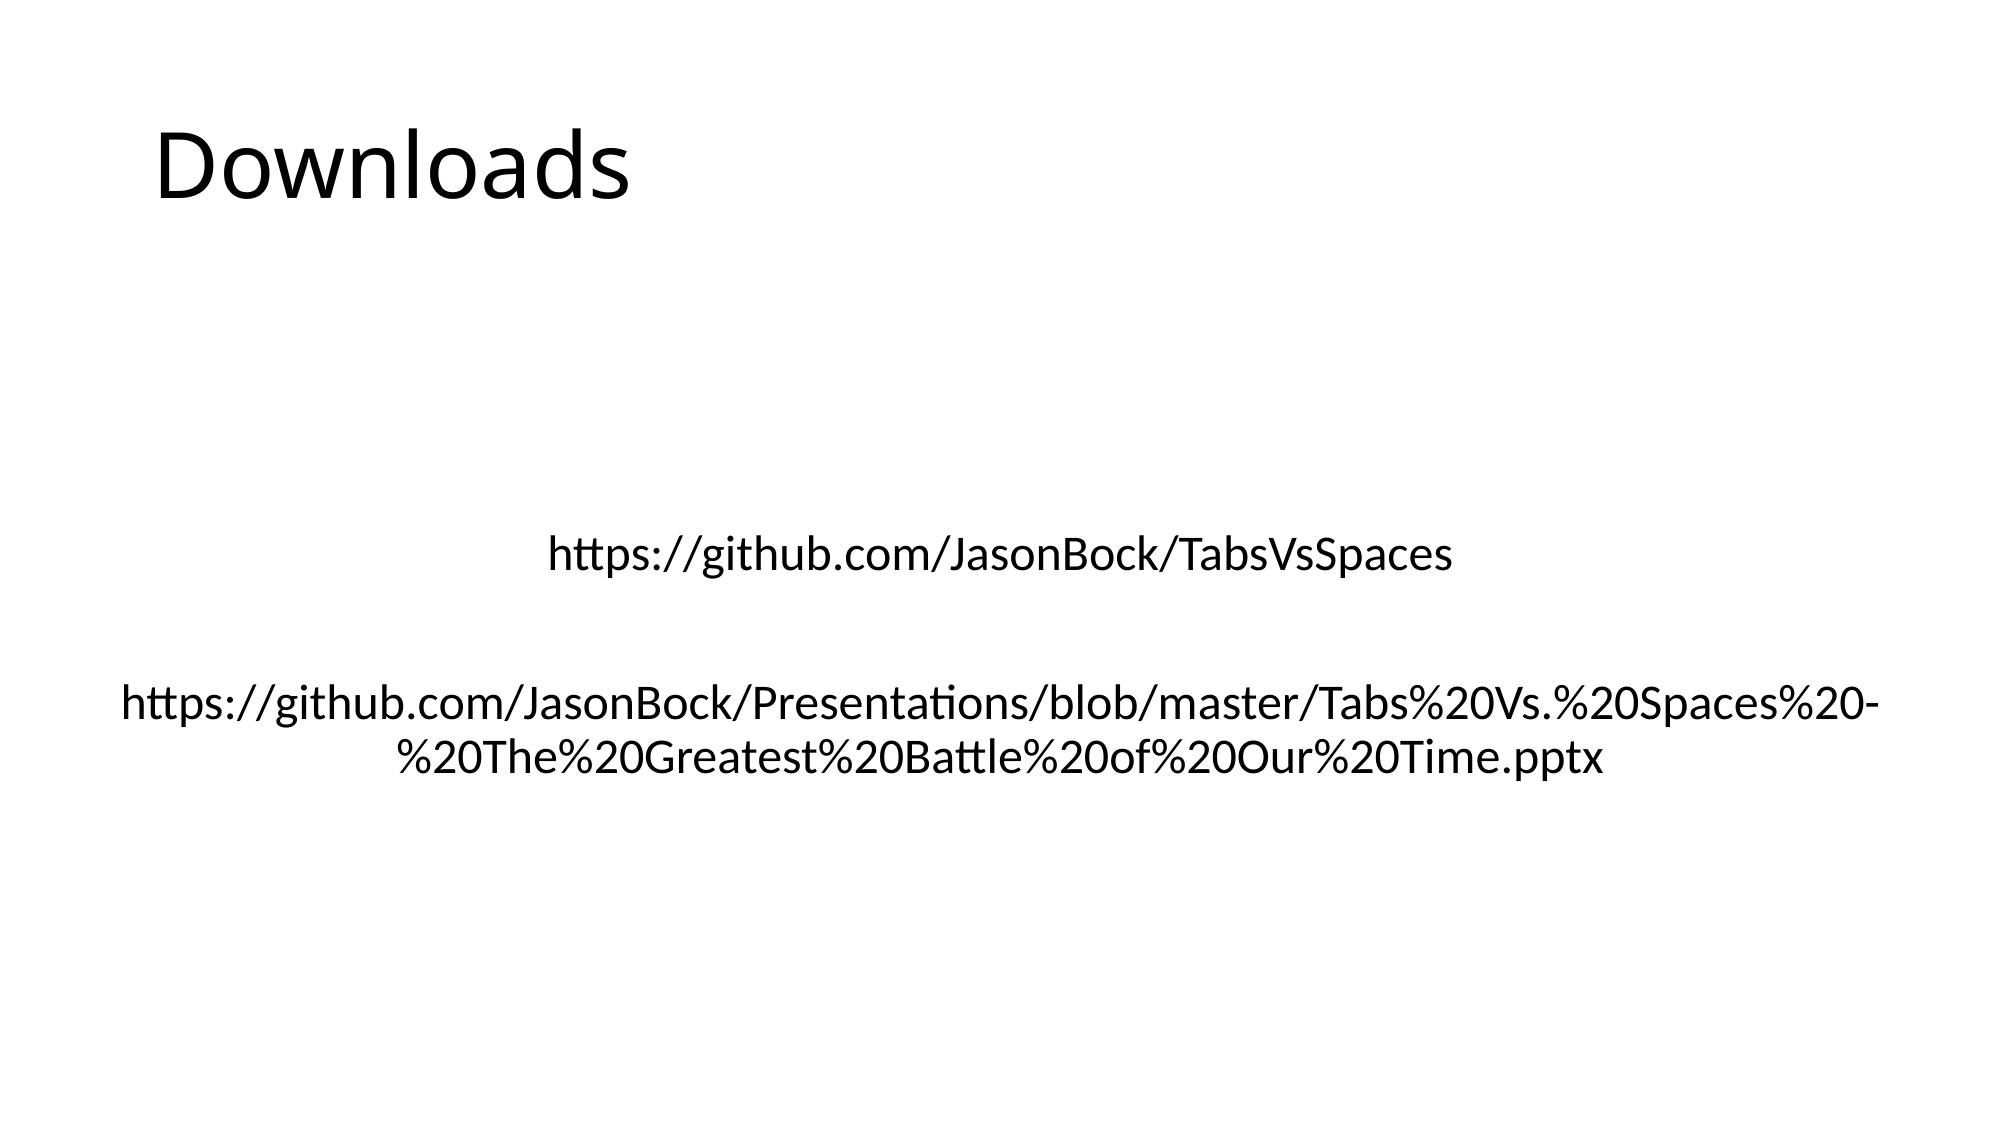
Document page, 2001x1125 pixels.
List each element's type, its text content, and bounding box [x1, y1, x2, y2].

title Downloads [137, 59, 1863, 261]
list https://github.com/JasonBock/TabsVsSpaces https://github.com/JasonBock/Presentations/blob/master/Tabs%20Vs.%20Spaces%20-%20The%20Greatest%20Battle%20of%20Our%20Time.pptx [43, 261, 1946, 1051]
